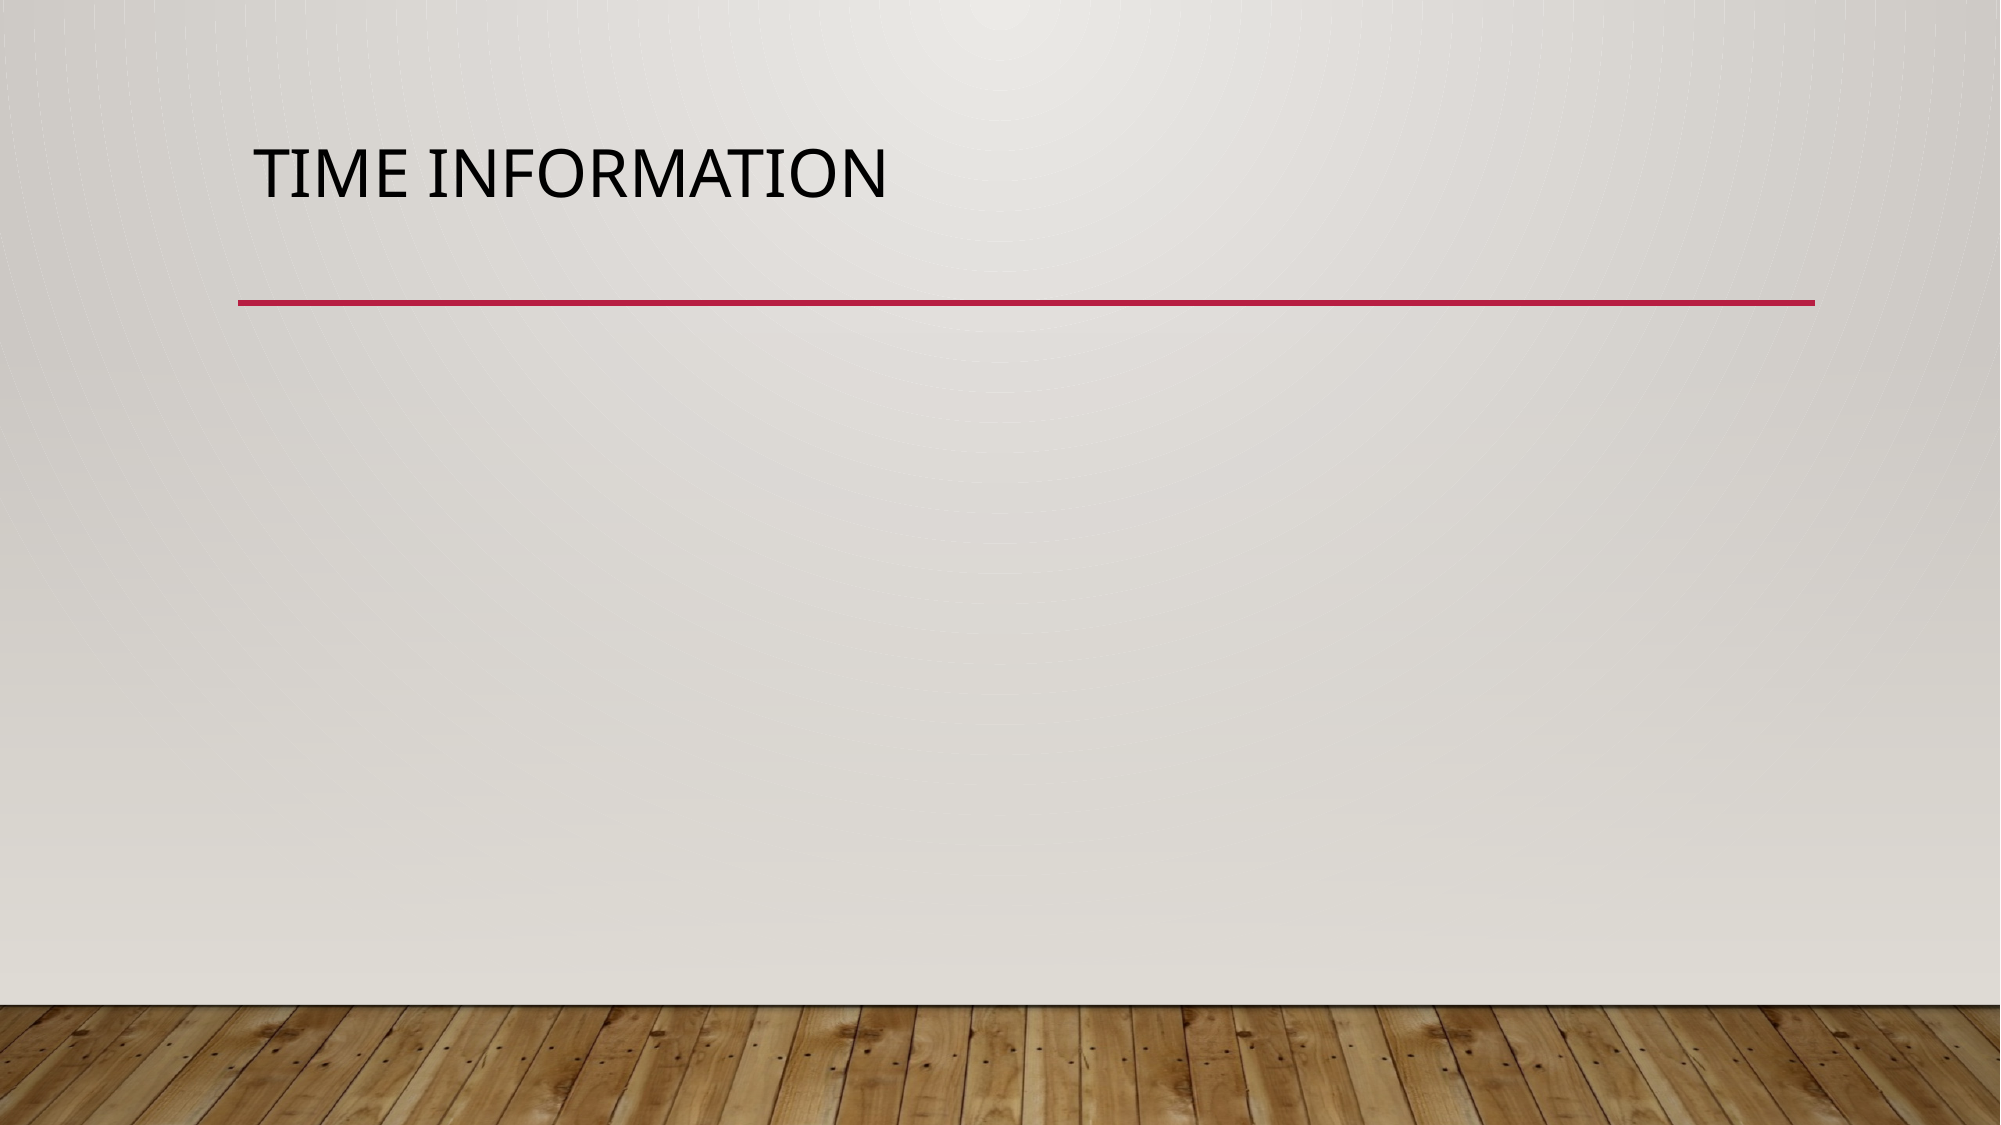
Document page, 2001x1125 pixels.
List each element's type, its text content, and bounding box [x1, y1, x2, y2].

picture [0, 1005, 2000, 1125]
title Time information [238, 131, 1814, 305]
